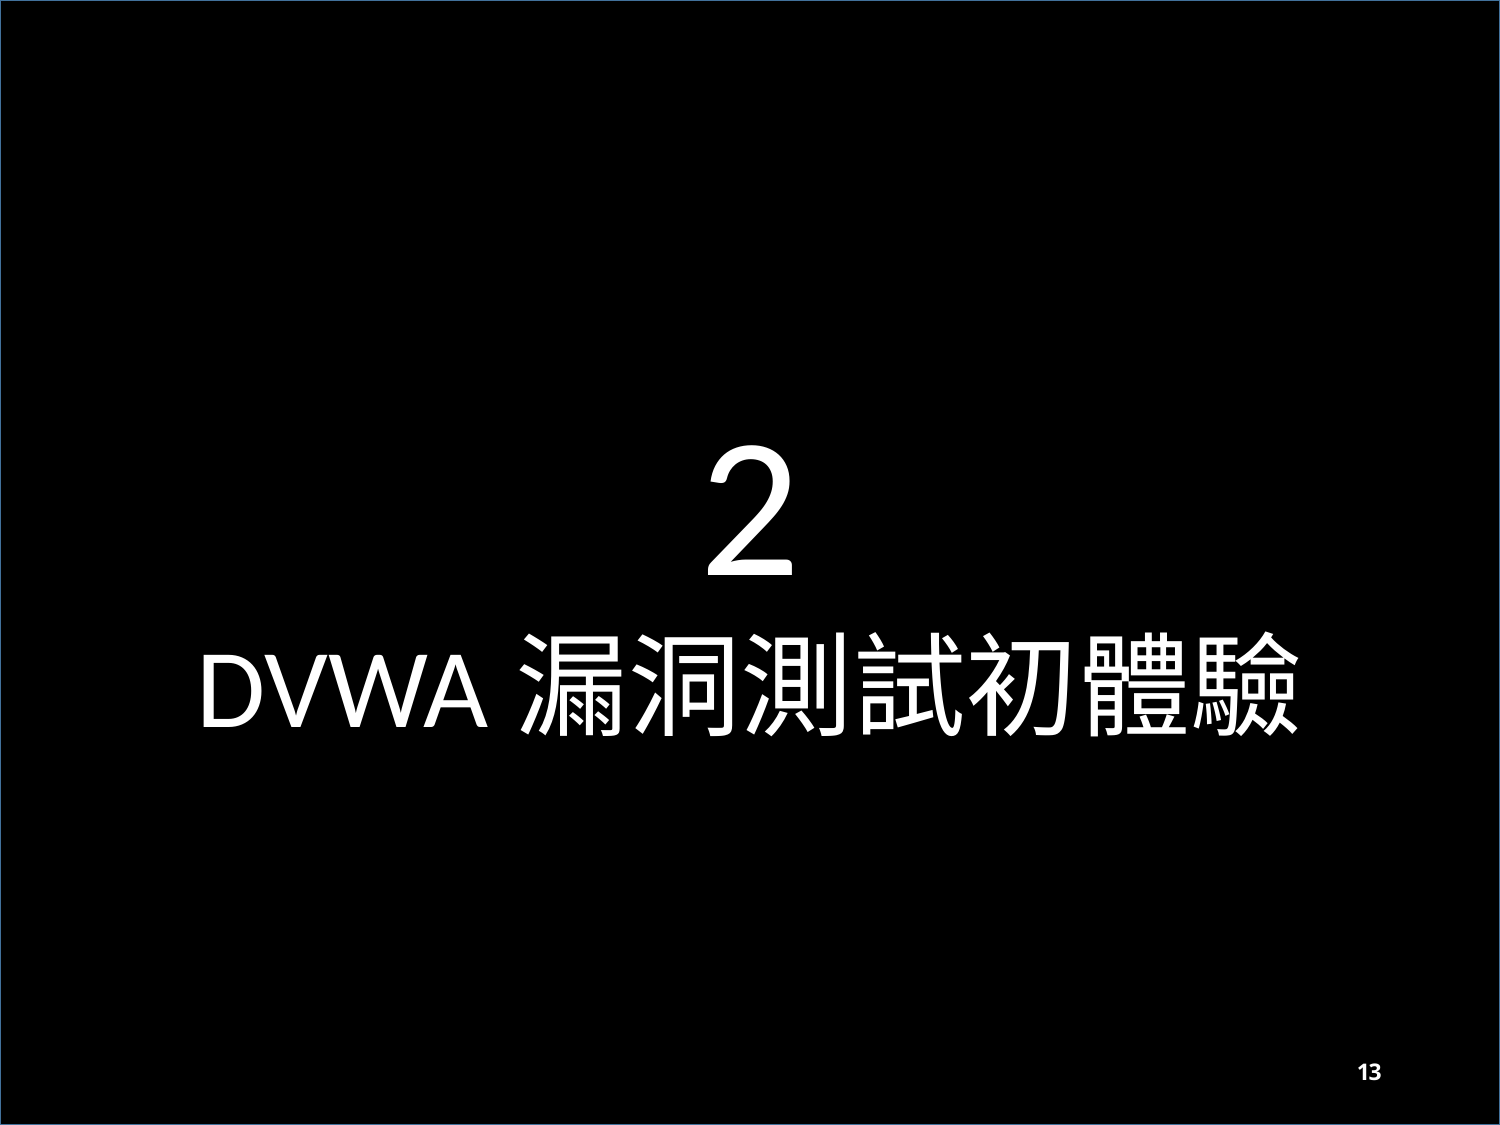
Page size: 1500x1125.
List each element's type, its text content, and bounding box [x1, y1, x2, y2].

text_box 2 DVWA漏洞測試初體驗 [0, 0, 1500, 1125]
slide_number 13 [1059, 1042, 1397, 1103]
